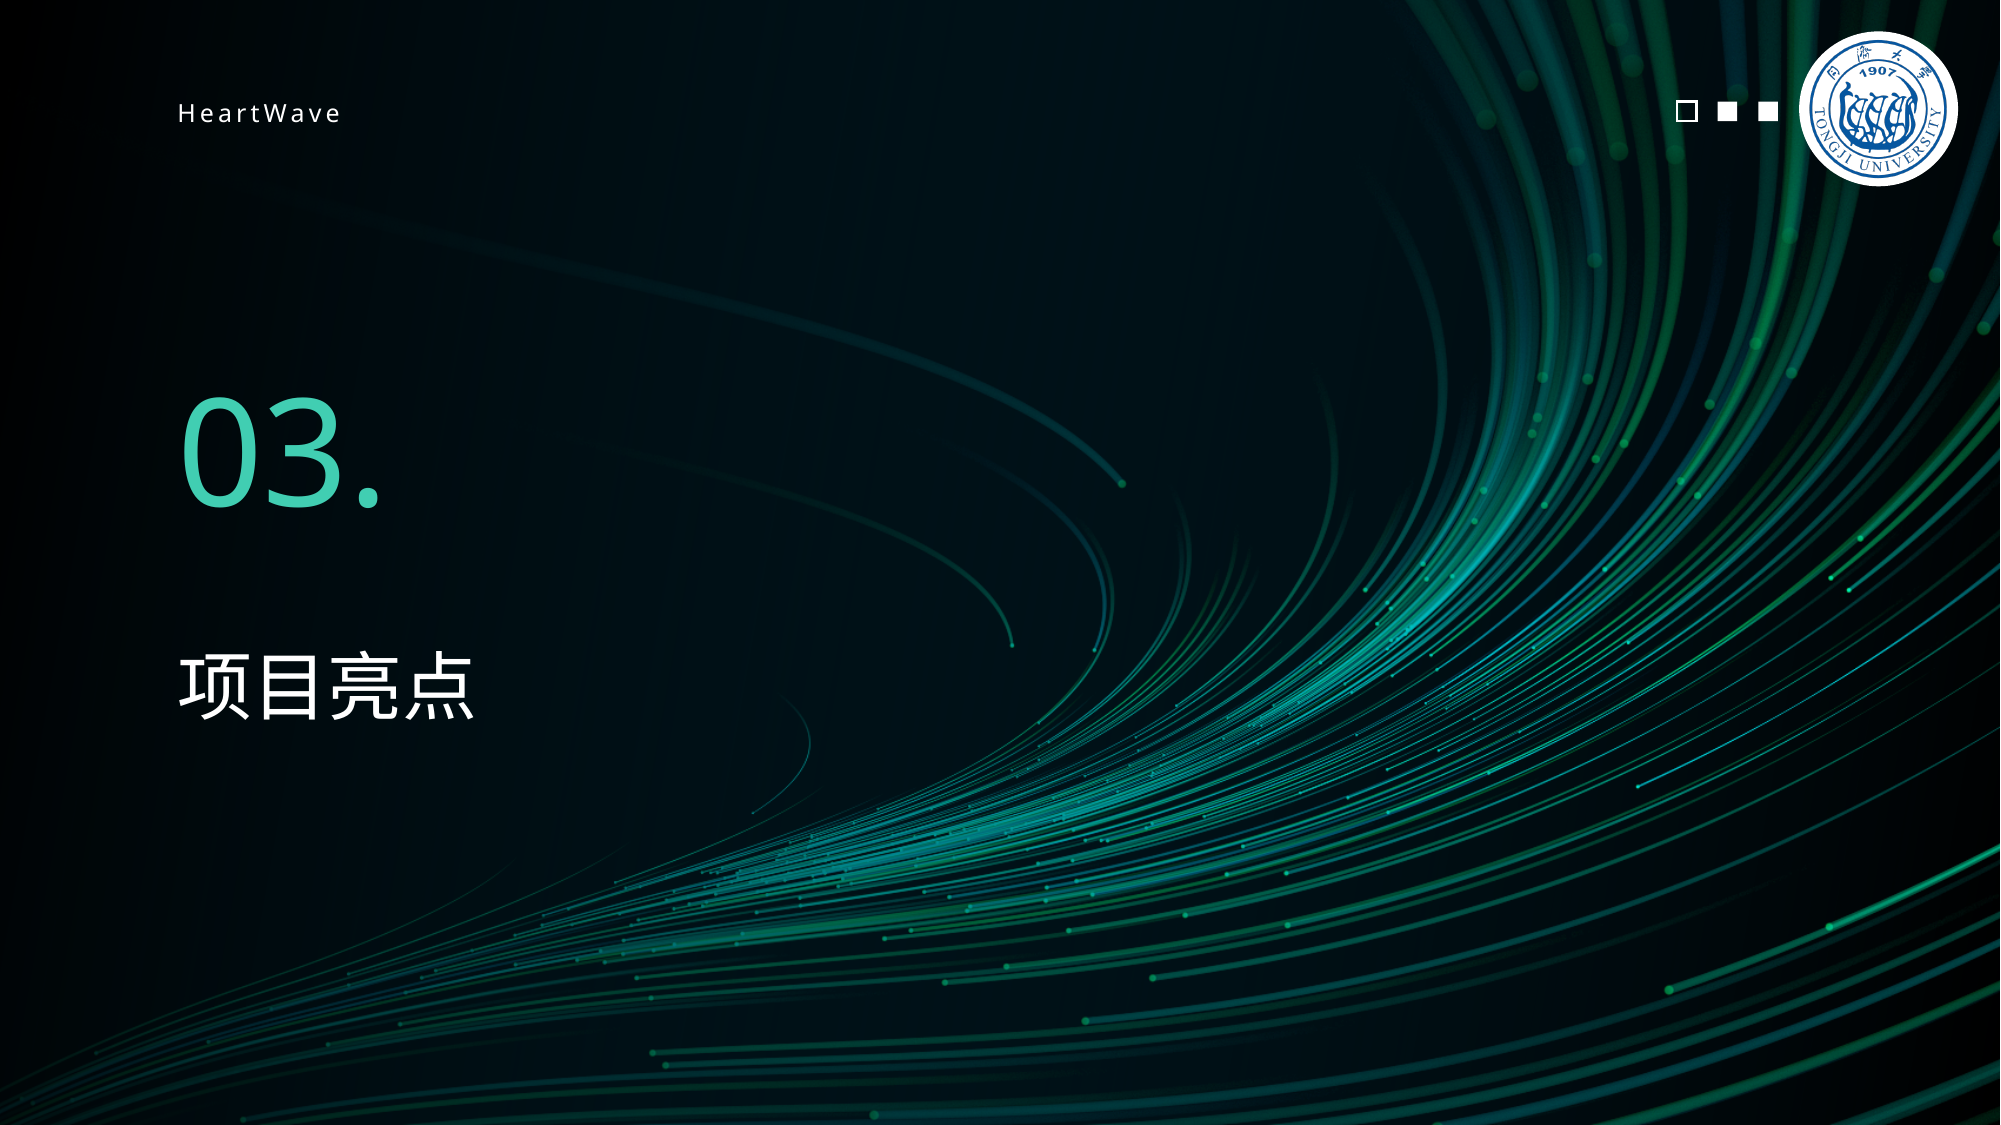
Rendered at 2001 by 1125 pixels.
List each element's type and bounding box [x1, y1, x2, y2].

text_box [162, 349, 720, 738]
text_box [1676, 101, 1779, 122]
text_box [1799, 21, 1959, 197]
picture [0, 0, 2000, 1125]
